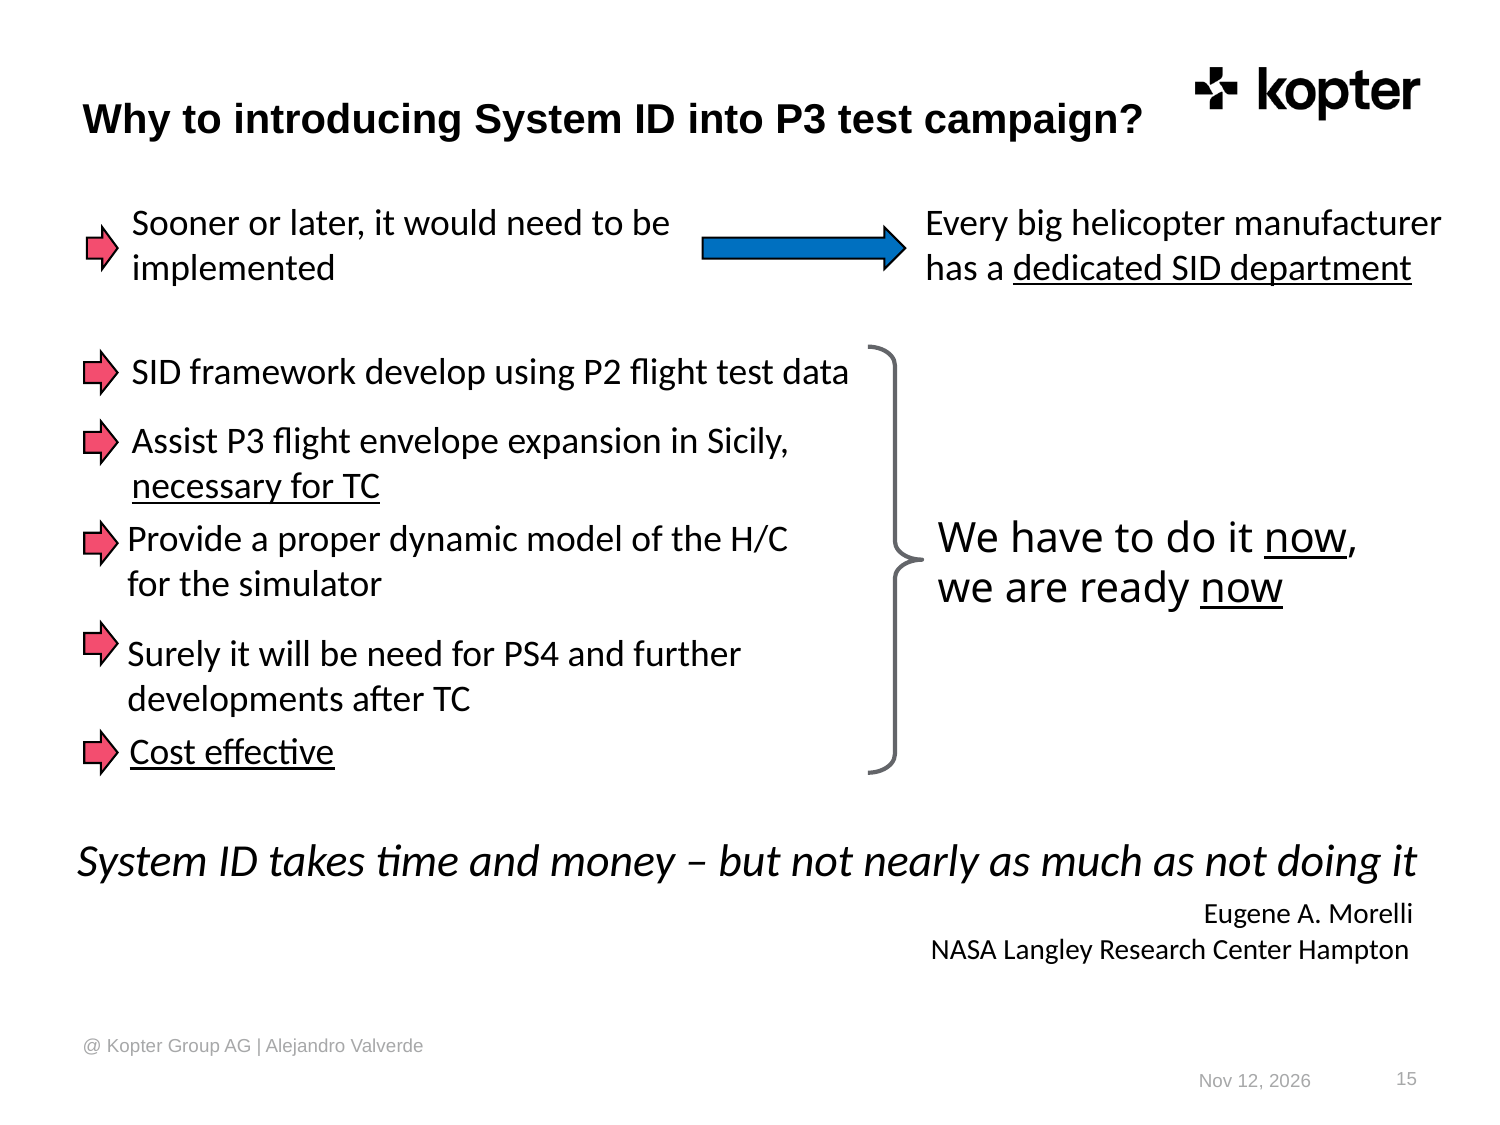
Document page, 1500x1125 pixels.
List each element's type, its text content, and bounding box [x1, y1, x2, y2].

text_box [84, 727, 866, 787]
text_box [84, 622, 864, 718]
picture [1194, 66, 1421, 121]
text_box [86, 197, 1439, 299]
title Why to introducing System ID into P3 test campaign? [82, 64, 1153, 142]
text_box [84, 416, 868, 504]
text_box System ID takes time and money – but not nearly as much as not doing it Eugene A. Morelli NASA Langley Research Center Hampton [77, 830, 1418, 1098]
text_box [84, 513, 864, 613]
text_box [84, 346, 868, 407]
text_box [867, 346, 923, 774]
text_box We have to do it now, we are ready now [937, 510, 1080, 668]
